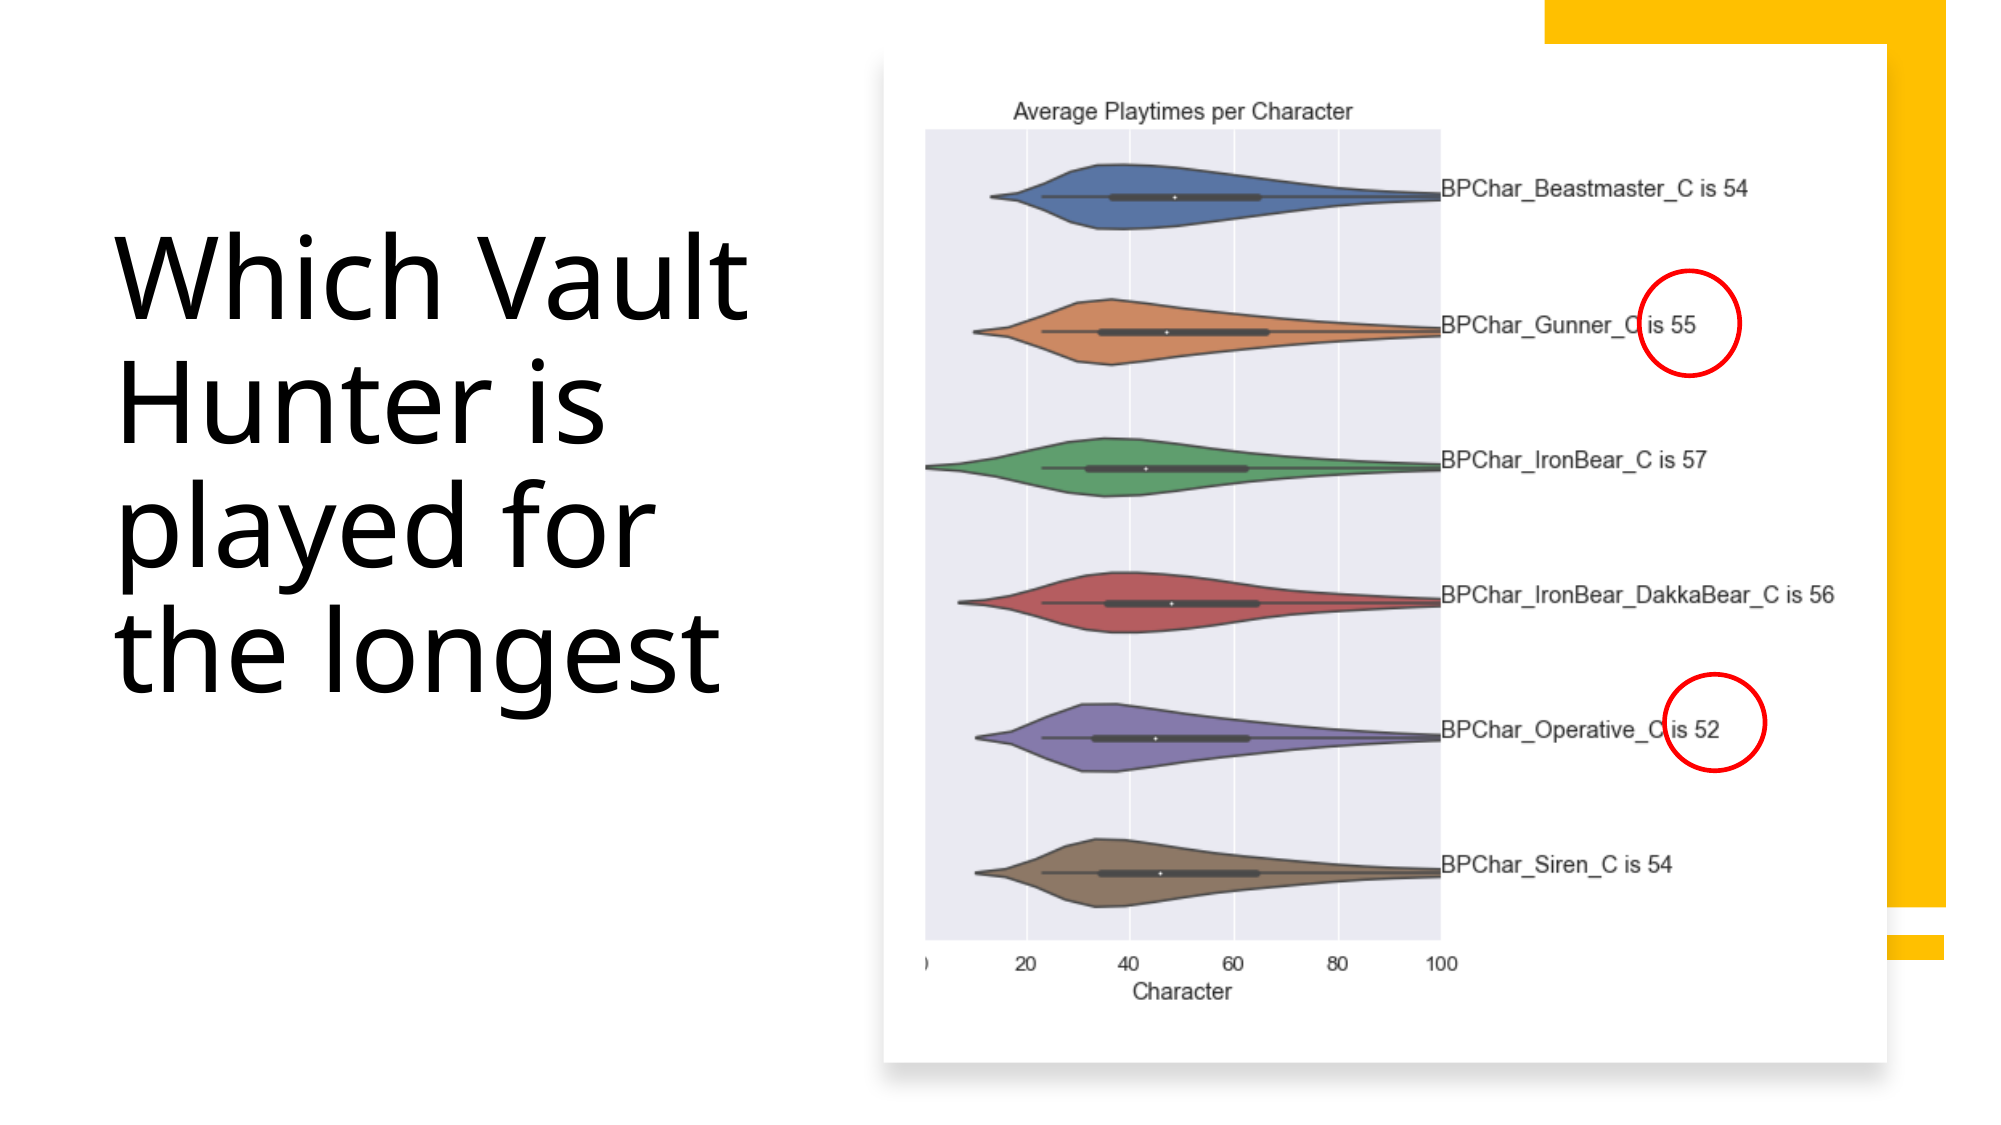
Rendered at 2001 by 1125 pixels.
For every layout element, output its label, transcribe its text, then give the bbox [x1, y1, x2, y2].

text_box [0, 0, 2000, 1125]
text_box [883, 43, 1888, 1064]
title Which Vault Hunter is played for the longest [98, 111, 783, 725]
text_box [1544, 0, 1946, 948]
picture [925, 91, 1846, 1016]
